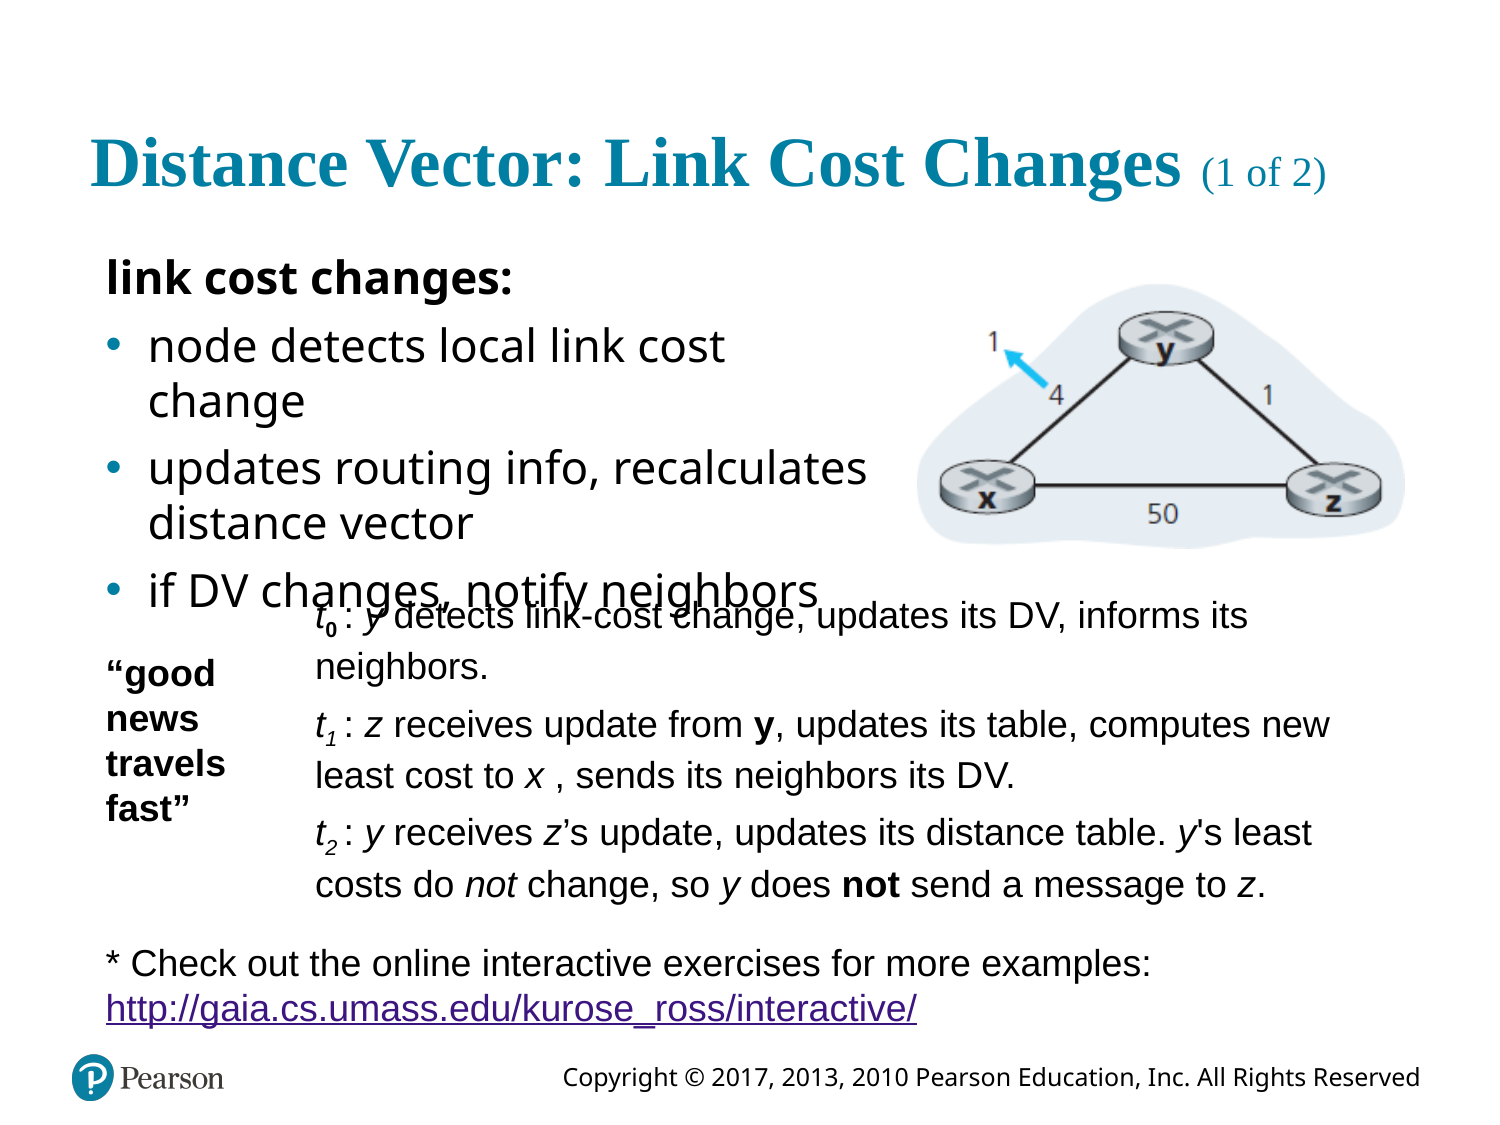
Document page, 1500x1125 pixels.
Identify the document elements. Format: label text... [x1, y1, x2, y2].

list * Check out the online interactive exercises for more examples: http://gaia.cs.umass.edu/kurose_ross/interactive/ [90, 923, 1188, 1037]
picture [917, 283, 1405, 550]
title Distance Vector: Link Cost Changes (1 of 2) [75, 0, 1425, 216]
list t0 : y detects link-cost change, updates its D V, informs its neighbors. t1 : z receives update from y, updates its table, computes new least cost to x , sends its neighbors its D V. t2 : y receives z’s update, updates its distance table. y's least costs do not change, so y does not send a message to z. [299, 576, 1425, 1125]
picture [72, 1054, 88, 1070]
picture [80, 1064, 90, 1071]
list “good news travels fast” [90, 1037, 257, 1125]
list “good news travels fast” [90, 634, 257, 923]
picture [72, 1087, 83, 1101]
list link cost changes: node detects local link cost change updates routing info, recalculates distance vector if D V changes, notify neighbors [90, 234, 898, 902]
